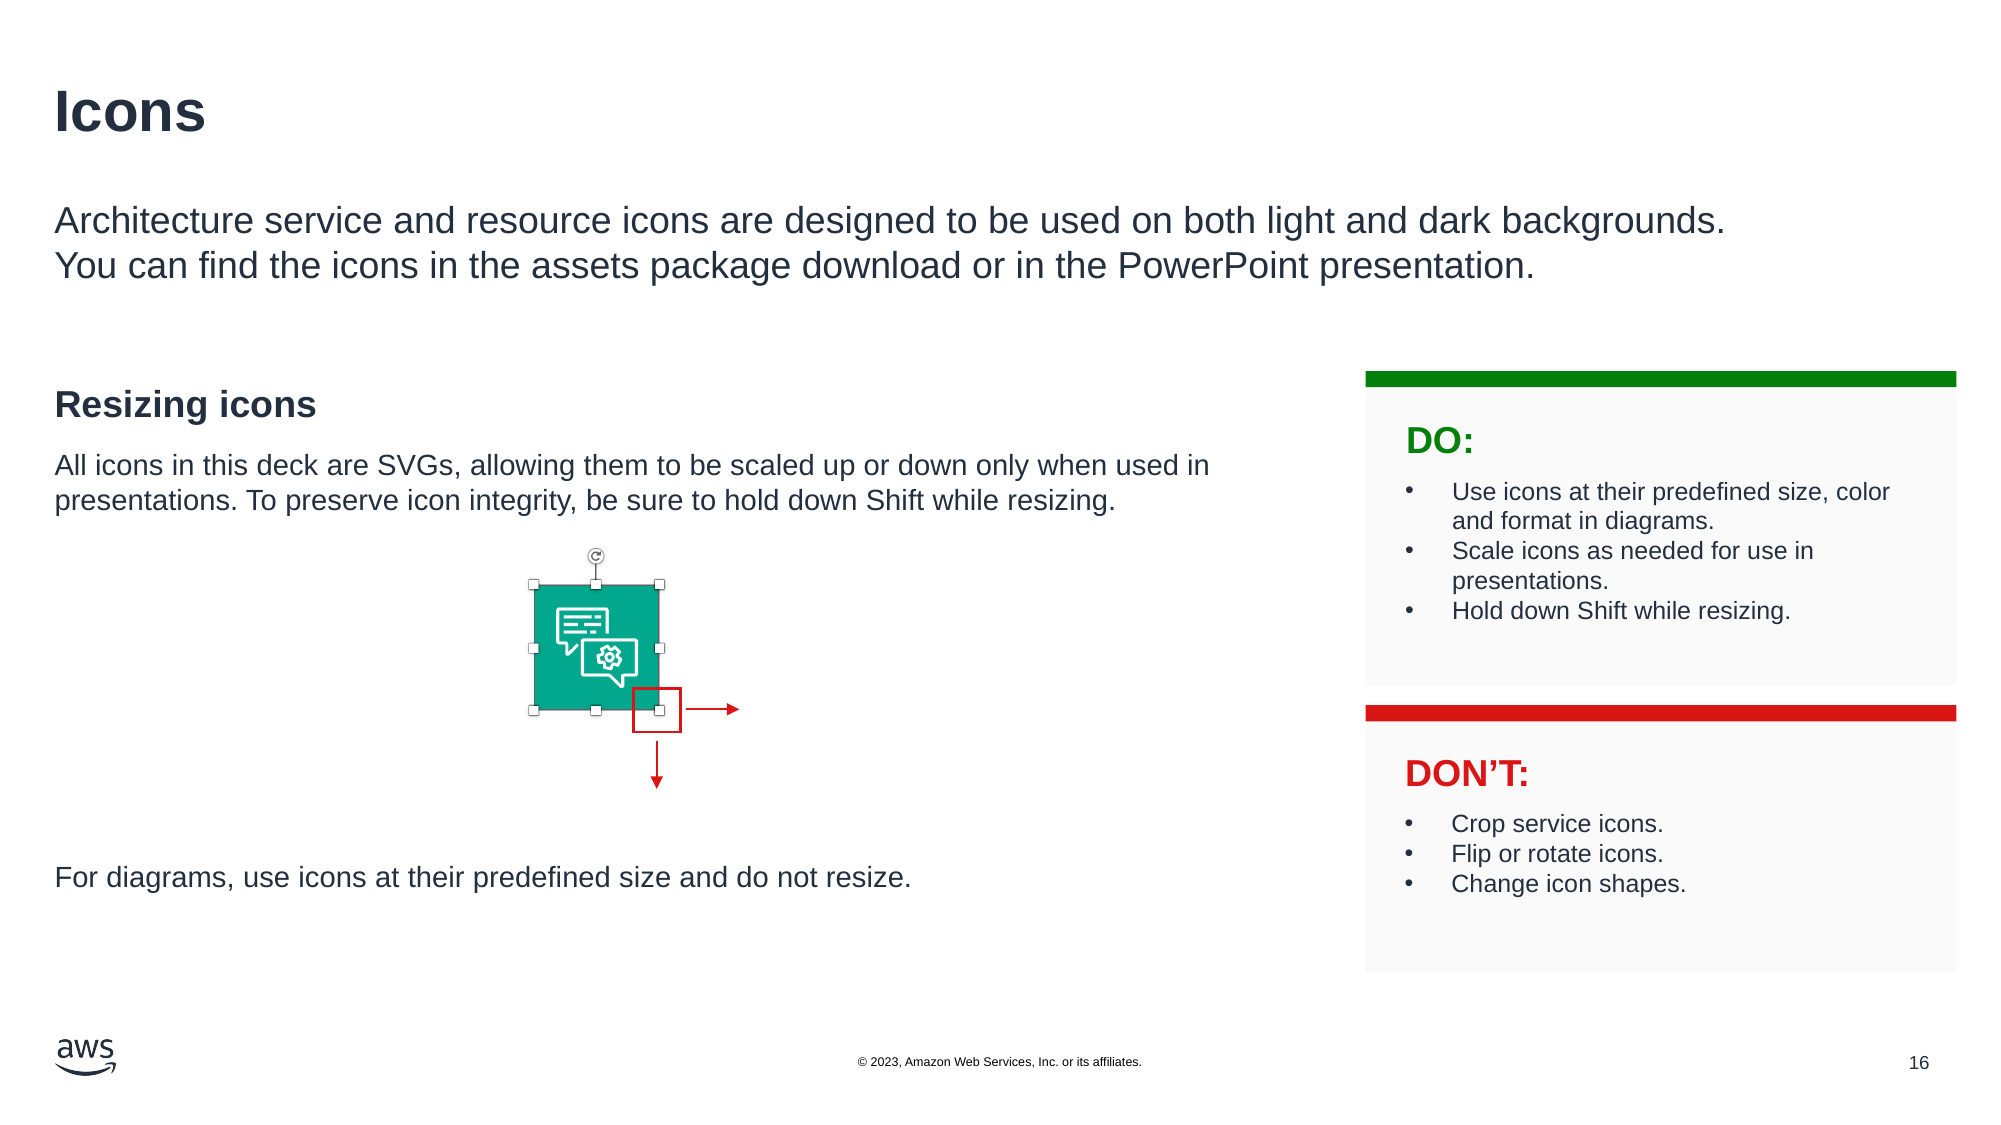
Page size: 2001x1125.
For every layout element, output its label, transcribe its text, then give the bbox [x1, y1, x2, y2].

title Icons [39, 59, 1961, 166]
text_box DON’T: [1390, 741, 1899, 800]
text_box [1365, 371, 1958, 686]
text_box [1364, 706, 1957, 973]
list Resizing icons All icons in this deck are SVGs, allowing them to be scaled up or down only when used in presentations. To preserve icon integrity, be sure to hold down Shift while resizing. For diagrams, use icons at their predefined size and do not resize. [39, 372, 1269, 960]
footer © 2023, Amazon Web Services, Inc. or its affiliates. [662, 1031, 1338, 1092]
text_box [519, 543, 740, 789]
text_box Use icons at their predefined size, color and format in diagrams. Scale icons as needed for use in presentations. Hold down Shift while resizing. [1390, 467, 1945, 632]
slide_number 16 [1494, 1031, 1945, 1092]
text_box [1365, 704, 1957, 722]
text_box Crop service icons. Flip or rotate icons. Change icon shapes. [1389, 800, 1944, 906]
list Architecture service and resource icons are designed to be used on both light and dark backgrounds. You can find the icons in the assets package download or in the PowerPoint presentation. [39, 188, 1803, 350]
text_box [1365, 370, 1957, 388]
text_box DO: [1391, 409, 1900, 467]
picture [55, 1039, 116, 1076]
